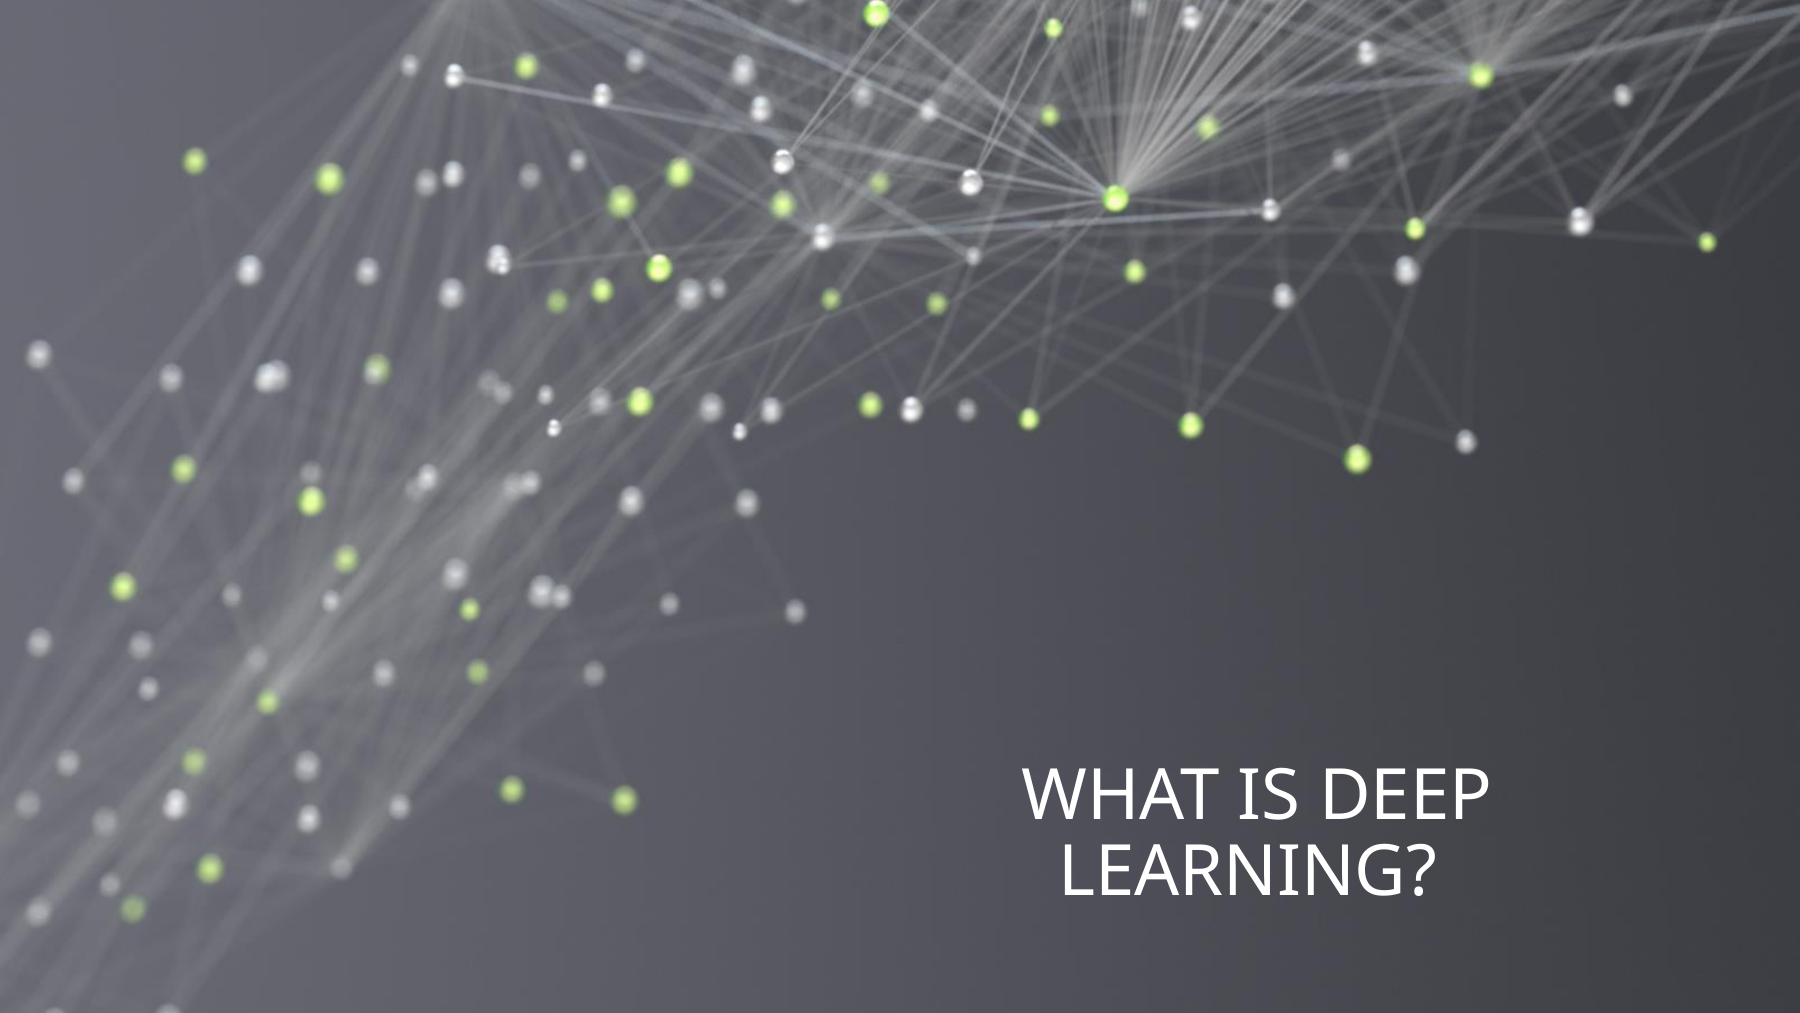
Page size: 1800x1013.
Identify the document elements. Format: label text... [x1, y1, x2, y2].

picture [0, 0, 1800, 1013]
title What is deep learning? [815, 692, 1699, 919]
